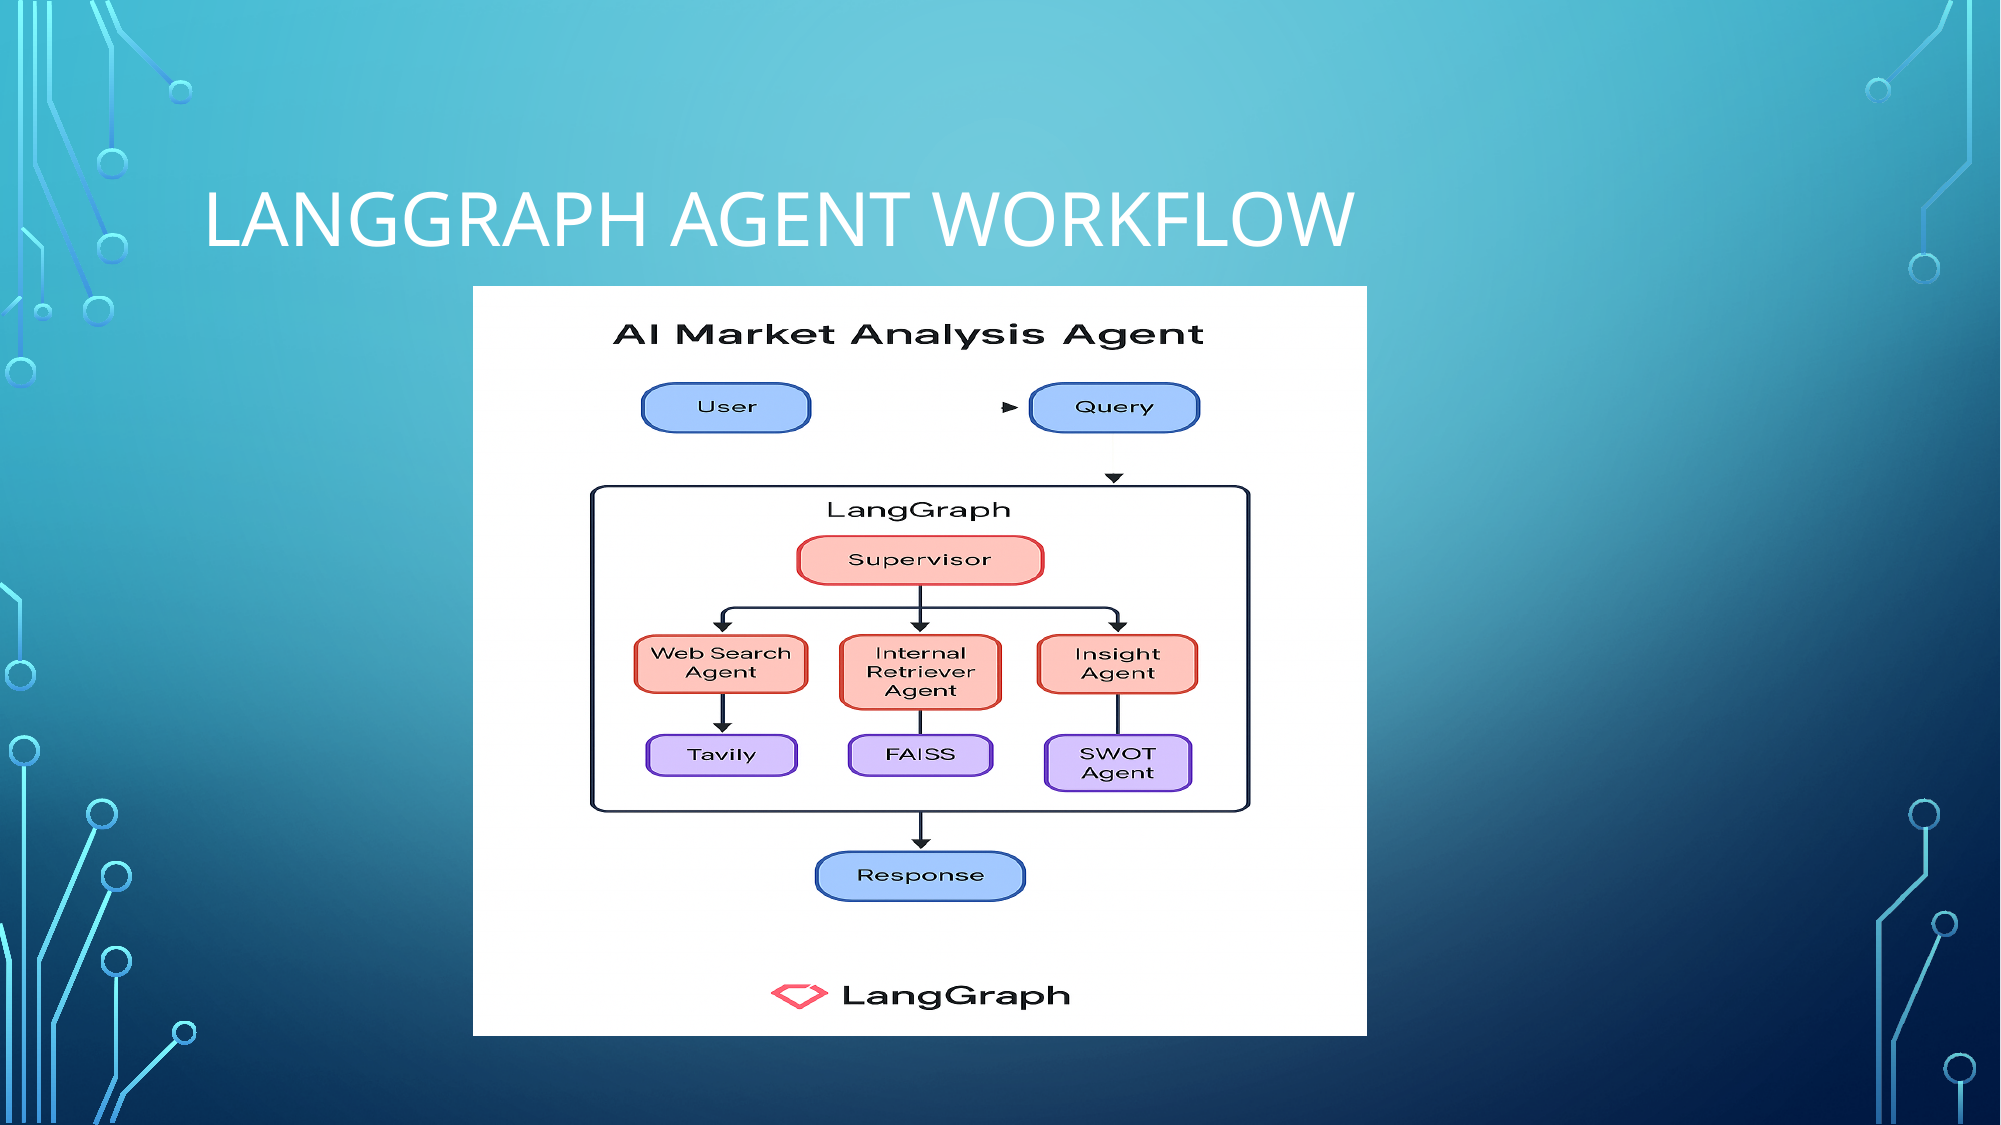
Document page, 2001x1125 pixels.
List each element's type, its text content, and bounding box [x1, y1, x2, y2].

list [472, 285, 1367, 1036]
title LangGraph Agent Workflow [187, 101, 1813, 344]
